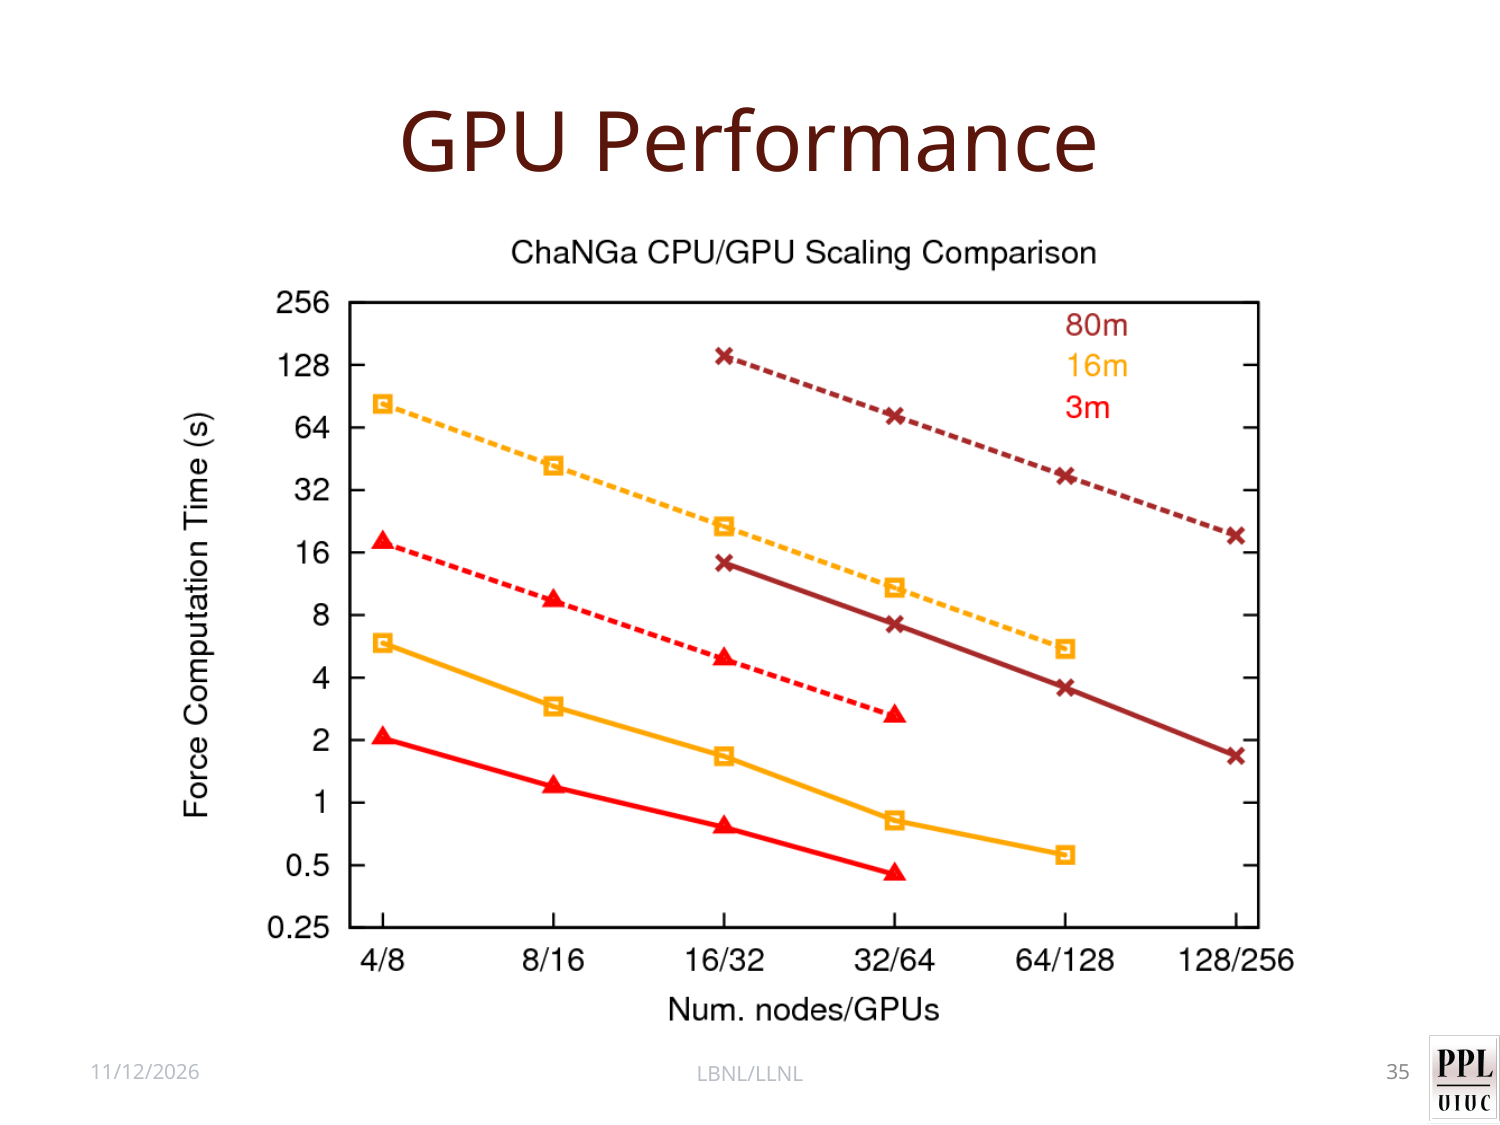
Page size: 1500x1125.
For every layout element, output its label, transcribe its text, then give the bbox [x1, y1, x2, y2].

slide_number 35 [1074, 1042, 1425, 1103]
footer LBNL/LLNL [512, 1048, 988, 1103]
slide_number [75, 1042, 425, 1103]
picture [130, 206, 1316, 1039]
picture [1425, 1032, 1500, 1125]
title GPU Performance [74, 51, 1425, 226]
